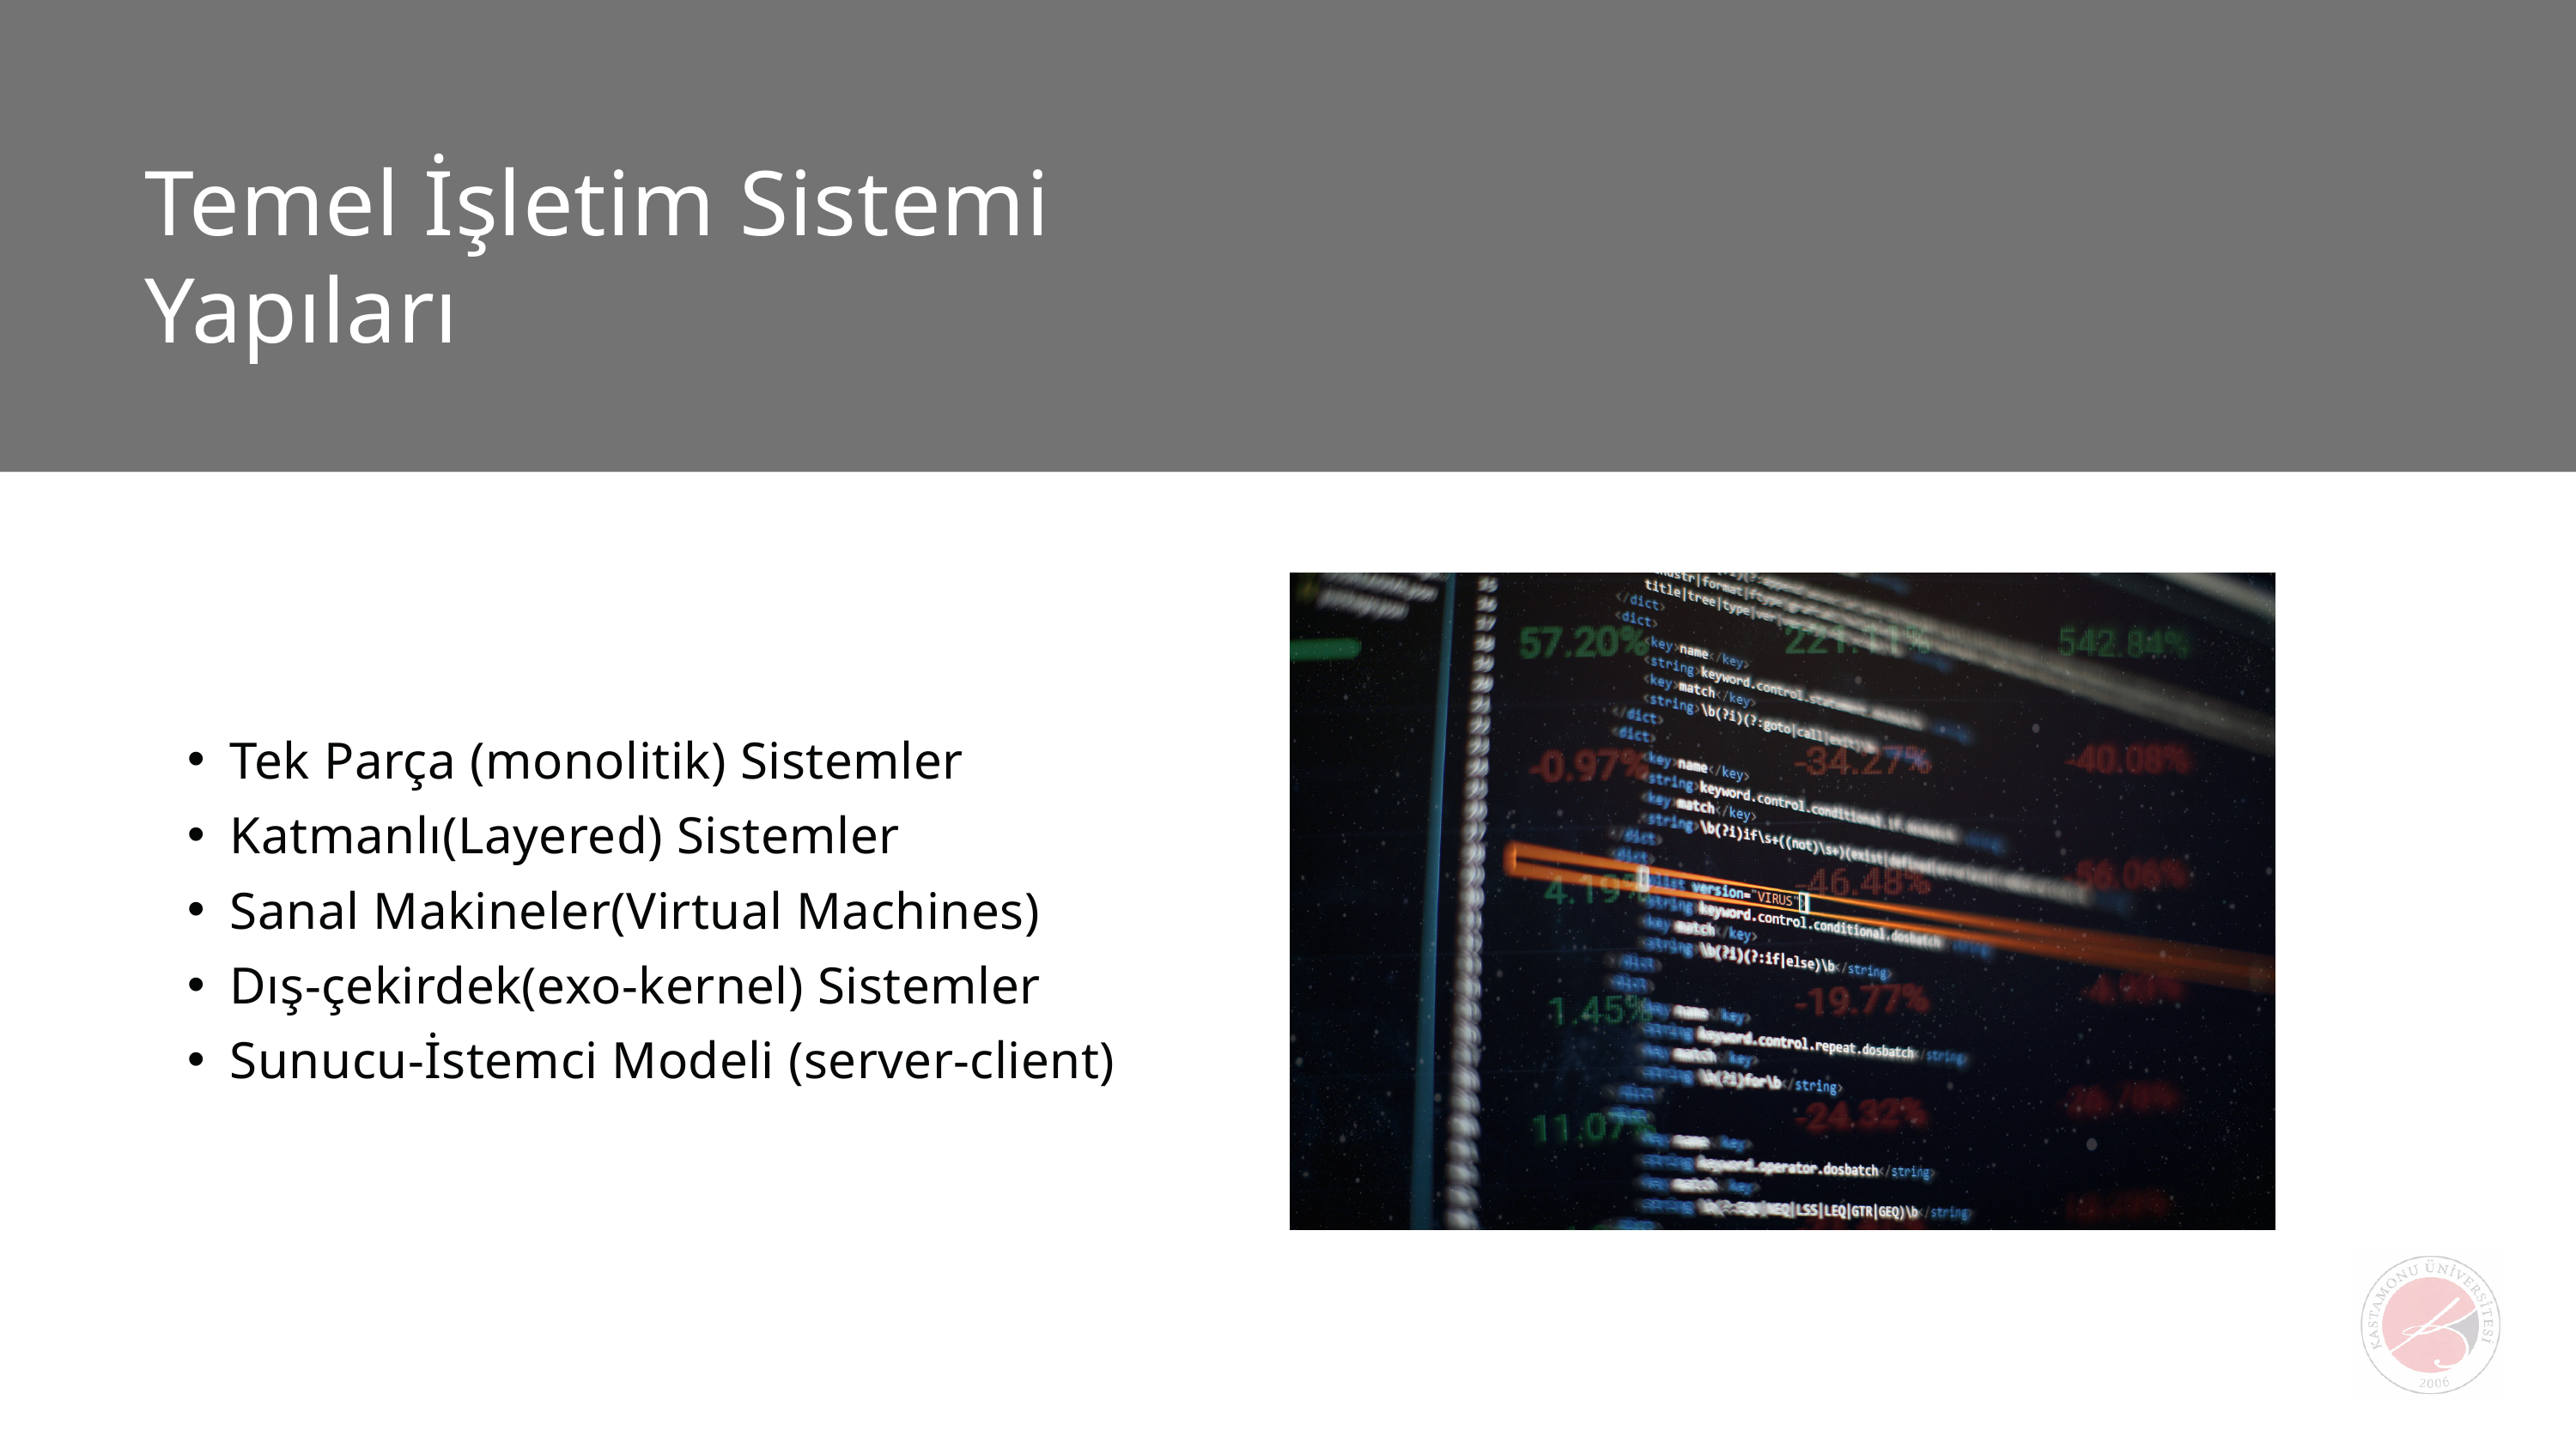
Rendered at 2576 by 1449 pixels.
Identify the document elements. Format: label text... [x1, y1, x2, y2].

picture [2350, 1249, 2512, 1405]
text_box Temel İşletim Sistemi Yapıları [144, 146, 1312, 361]
text_box Tek Parça (monolitik) Sistemler Katmanlı(Layered) Sistemler Sanal Makineler(Virtual Machines) Dış-çekirdek(exo-kernel) Sistemler Sunucu-İstemci Modeli (server-client) [144, 713, 1285, 1089]
picture [1289, 573, 2275, 1230]
text_box [0, 0, 2576, 472]
